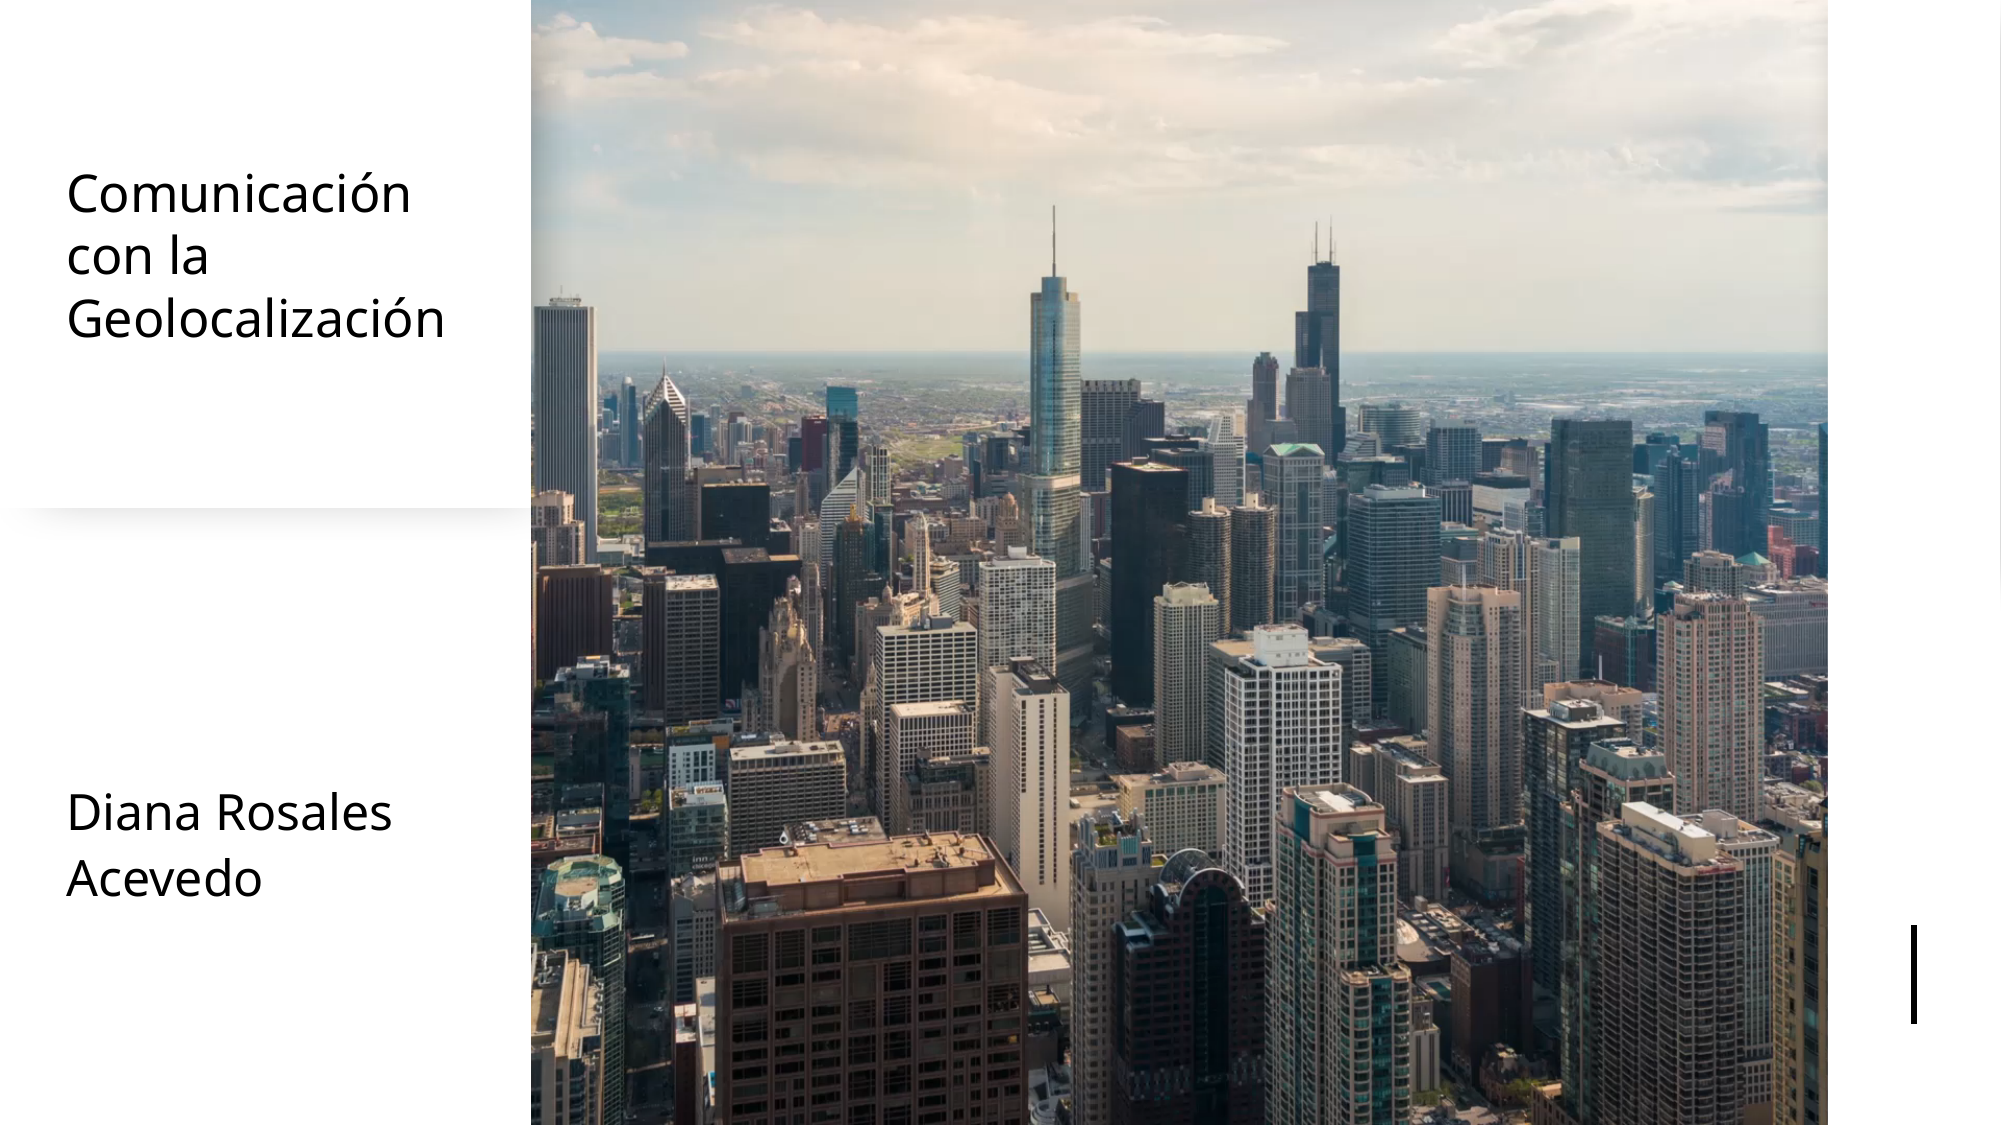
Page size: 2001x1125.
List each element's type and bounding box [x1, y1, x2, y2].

text_box [0, 0, 2000, 1125]
